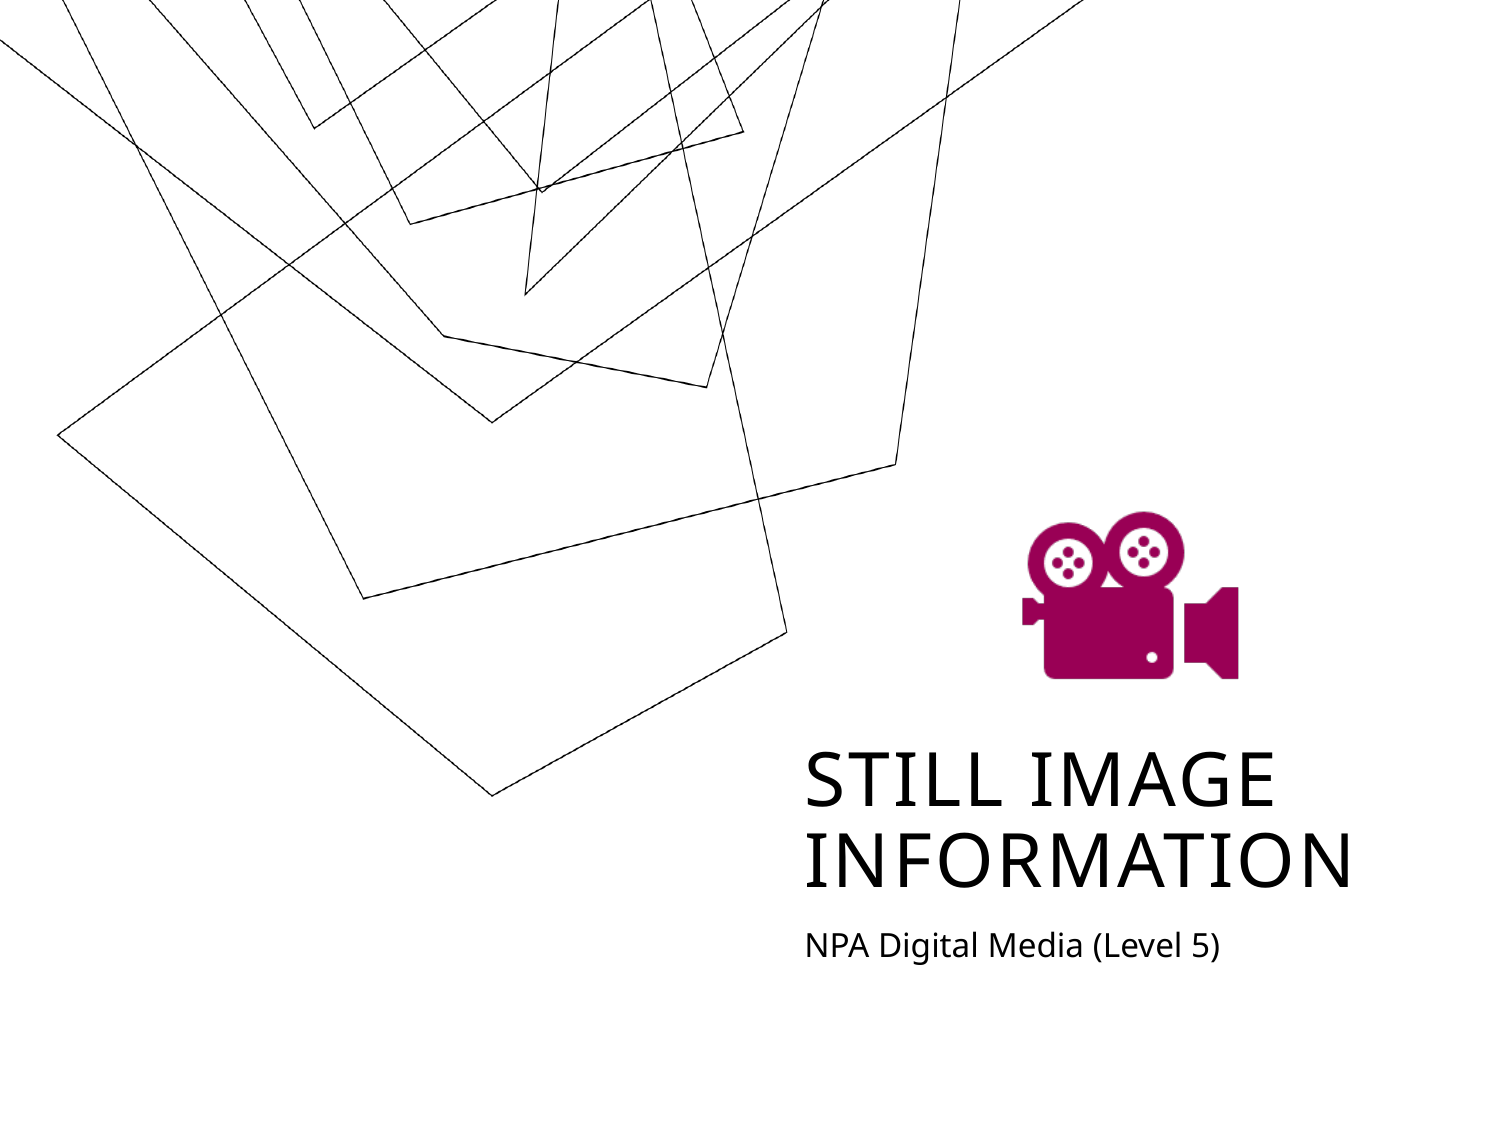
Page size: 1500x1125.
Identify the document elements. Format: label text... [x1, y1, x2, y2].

title Still Image Information [789, 727, 1398, 912]
subtitle NPA Digital Media (Level 5) [789, 916, 1398, 982]
picture [0, 0, 1260, 830]
